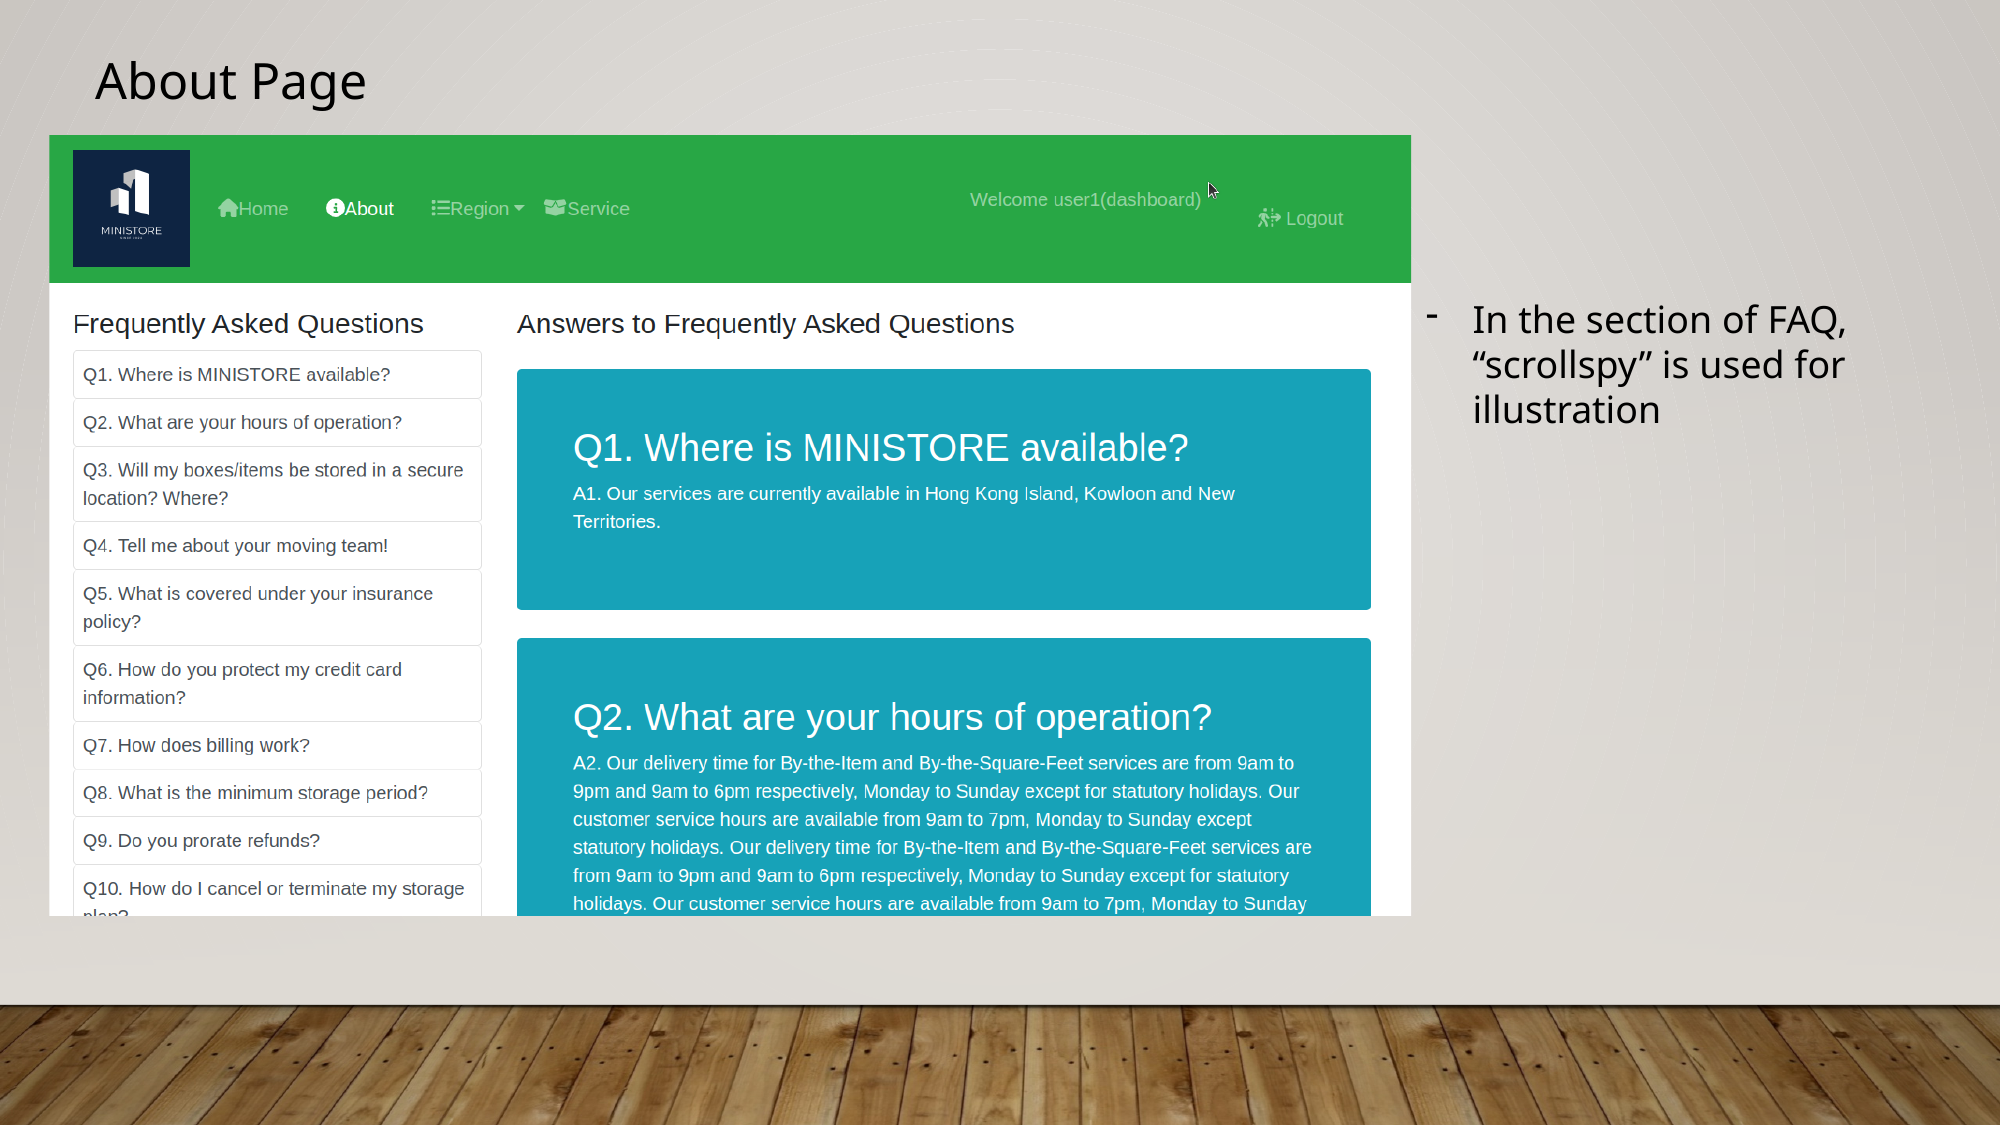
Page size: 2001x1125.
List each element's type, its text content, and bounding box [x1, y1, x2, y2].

picture [0, 1005, 2000, 1125]
text_box In the section of FAQ, “scrollspy” is used for illustration [1416, 288, 1985, 484]
text_box About Page [80, 41, 1083, 117]
picture [49, 135, 1412, 923]
